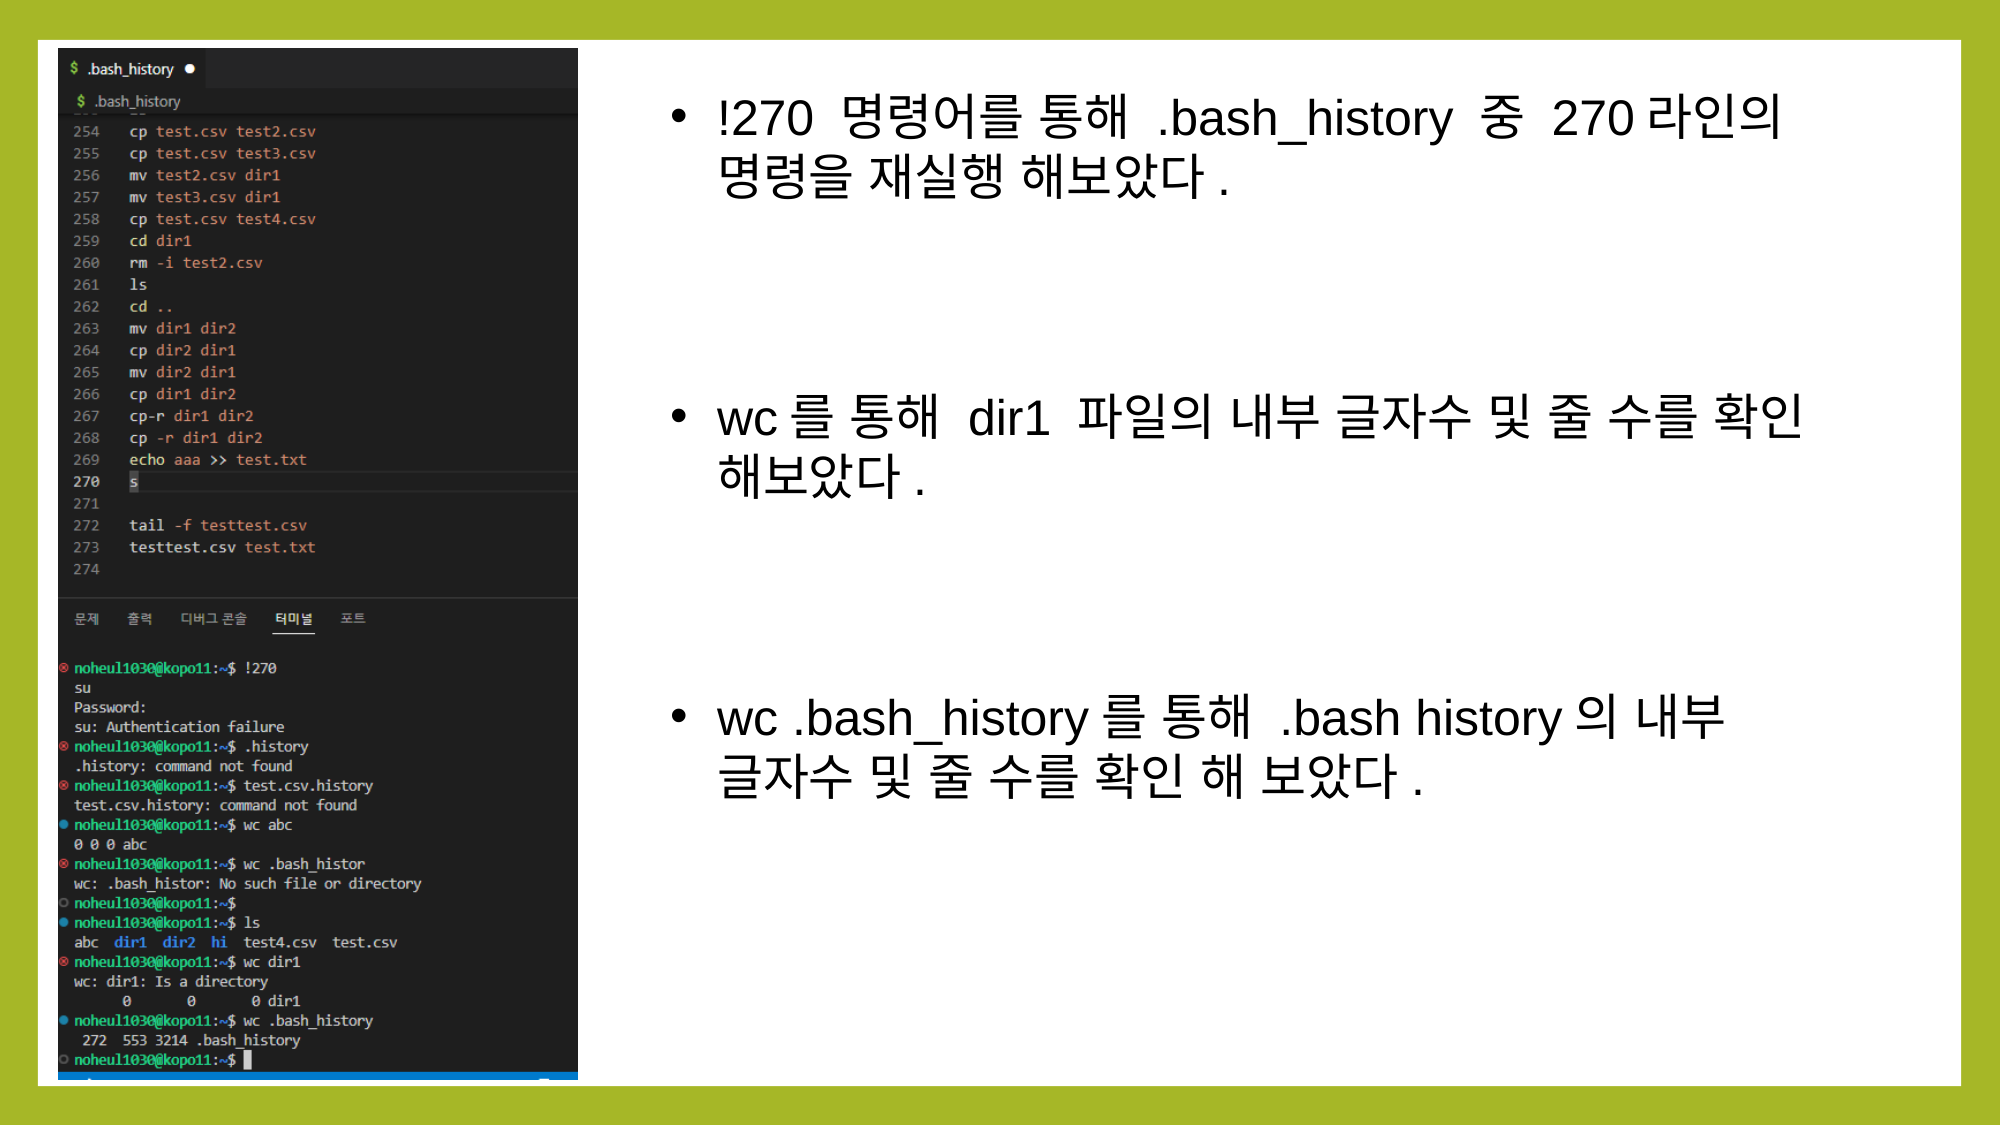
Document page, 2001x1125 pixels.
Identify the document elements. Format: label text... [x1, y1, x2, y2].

picture [57, 48, 578, 1081]
text_box !270 명령어를 통해 .bash_history 중 270라인의 명령을 재실행 해보았다. wc를 통해 dir1 파일의 내부 글자수 및 줄 수를 확인 해보았다. wc .bash_history를 통해 .bash history의 내부 글자수 및 줄 수를 확인 해 보았다. [655, 78, 1892, 813]
